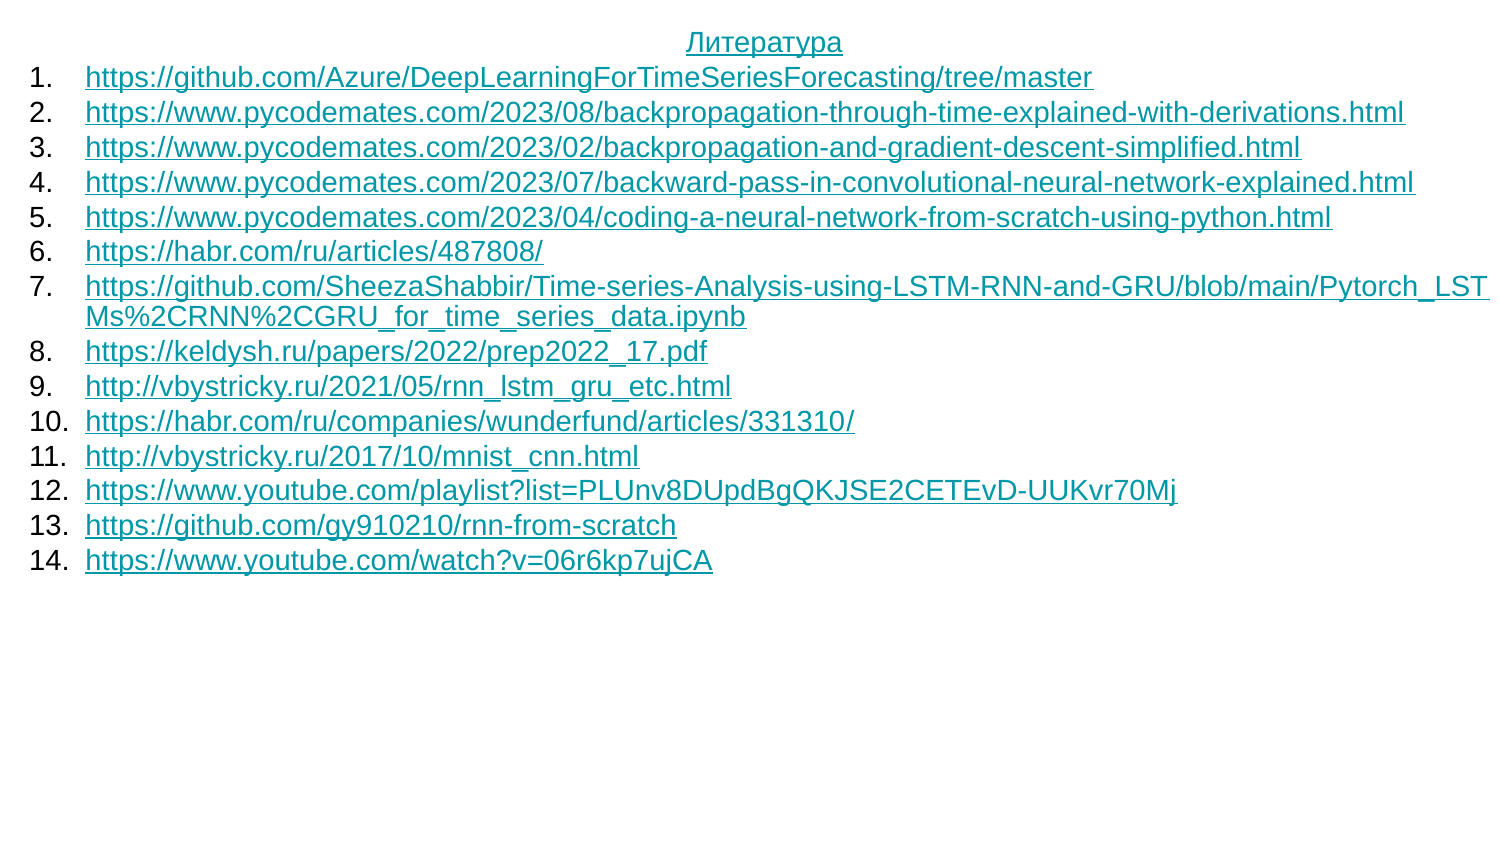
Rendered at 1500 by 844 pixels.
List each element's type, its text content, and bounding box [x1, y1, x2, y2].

text_box Литература https://github.com/Azure/DeepLearningForTimeSeriesForecasting/tree/master https://www.pycodemates.com/2023/08/backpropagation-through-time-explained-with-derivations.html https://www.pycodemates.com/2023/02/backpropagation-and-gradient-descent-simplified.html https://www.pycodemates.com/2023/07/backward-pass-in-convolutional-neural-network-explained.html https://www.pycodemates.com/2023/04/coding-a-neural-network-from-scratch-using-python.html https://habr.com/ru/articles/487808/ https://github.com/SheezaShabbir/Time-series-Analysis-using-LSTM-RNN-and-GRU/blob/main/Pytorch_LSTMs%2CRNN%2CGRU_for_time_series_data.ipynb https://keldysh.ru/papers/2022/prep2022_17.pdf http://vbystricky.ru/2021/05/rnn_lstm_gru_etc.html https://habr.com/ru/companies/wunderfund/articles/331310/ http://vbystricky.ru/2017/10/mnist_cnn.html https://www.youtube.com/playlist?list=PLUnv8DUpdBgQKJSE2CETEvD-UUKvr70Mj https://github.com/gy910210/rnn-from-scratch https://www.youtube.com/watch?v=06r6kp7ujCA [14, 15, 1500, 555]
